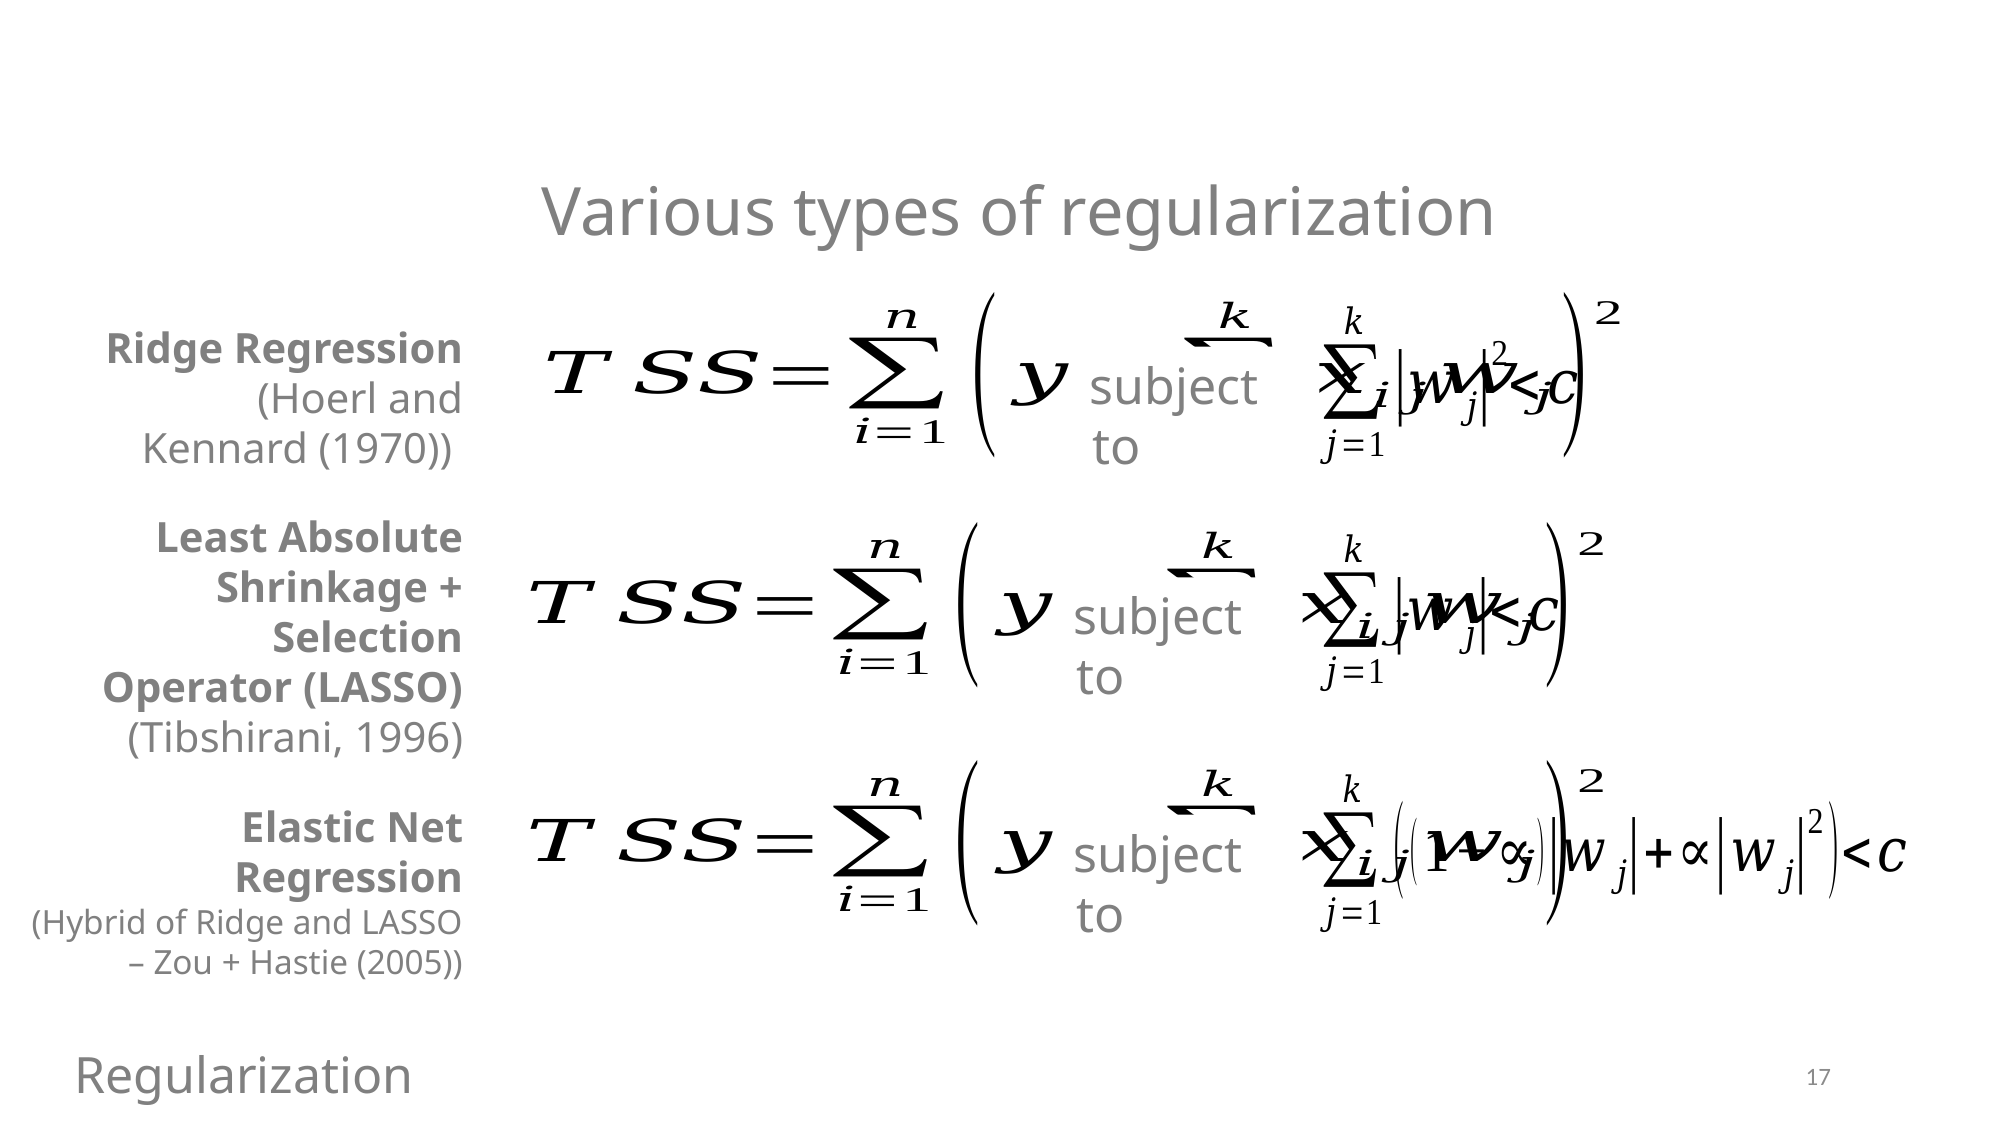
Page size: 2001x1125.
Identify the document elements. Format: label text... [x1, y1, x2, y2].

text_box Ridge Regression (Hoerl and Kennard (1970)) [86, 314, 478, 480]
slide_number 17 [1529, 1045, 1847, 1106]
text_box Regularization [59, 1036, 1529, 1111]
text_box subject to [1058, 814, 1303, 950]
text_box Least Absolute Shrinkage + Selection Operator (LASSO) (Tibshirani, 1996) [59, 503, 478, 769]
text_box subject to [1058, 577, 1303, 713]
text_box Various types of regularization [418, 161, 1621, 257]
text_box subject to [1075, 346, 1320, 482]
text_box Elastic Net Regression (Hybrid of Ridge and LASSO – Zou + Hastie (2005)) [0, 793, 478, 989]
